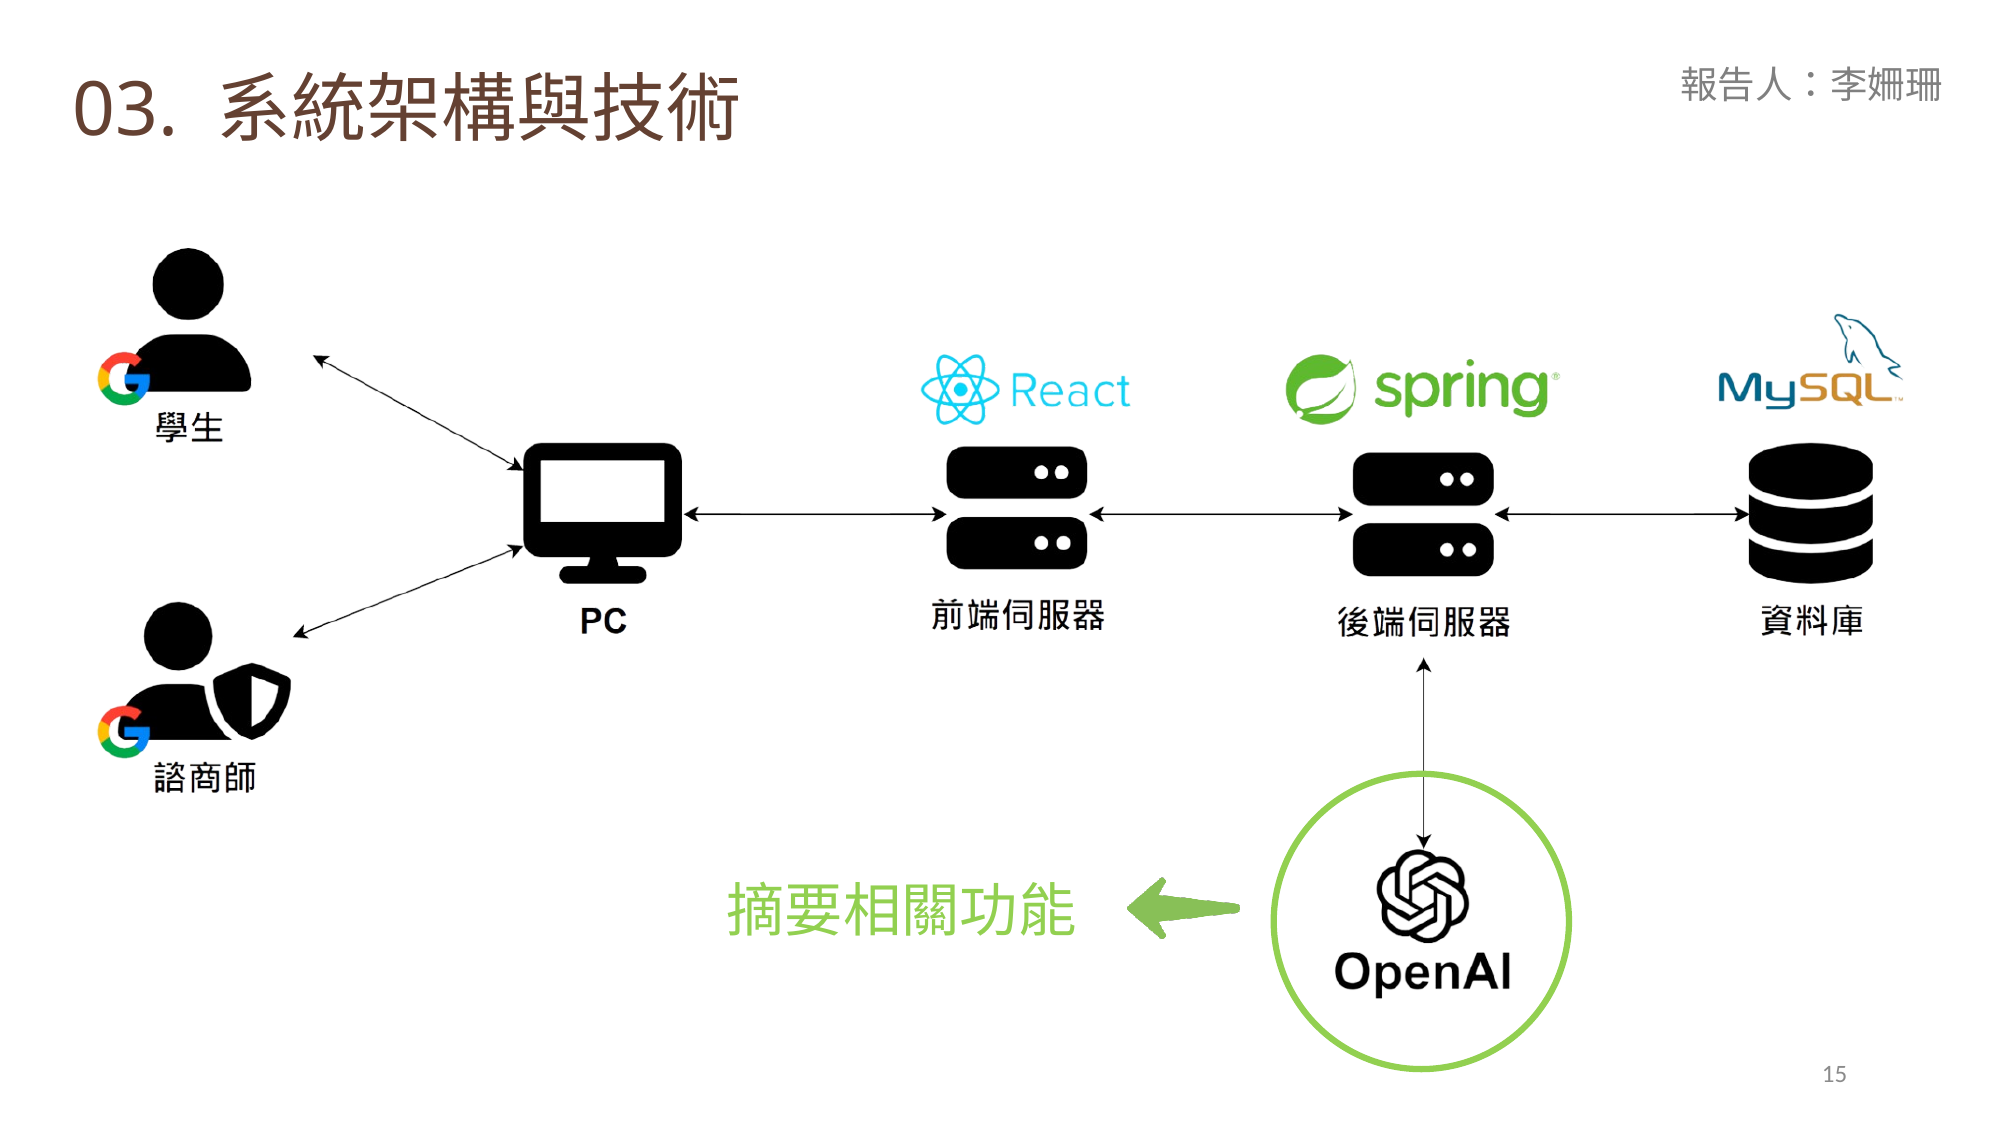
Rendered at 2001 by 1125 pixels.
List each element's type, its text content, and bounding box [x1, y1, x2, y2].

slide_number 15 [1412, 1042, 1863, 1103]
text_box [1301, 1010, 1541, 1070]
picture [82, 248, 1918, 1010]
text_box 03. 系統架構與技術 [58, 53, 757, 159]
text_box 報告人：李姍珊 [1665, 53, 1958, 114]
